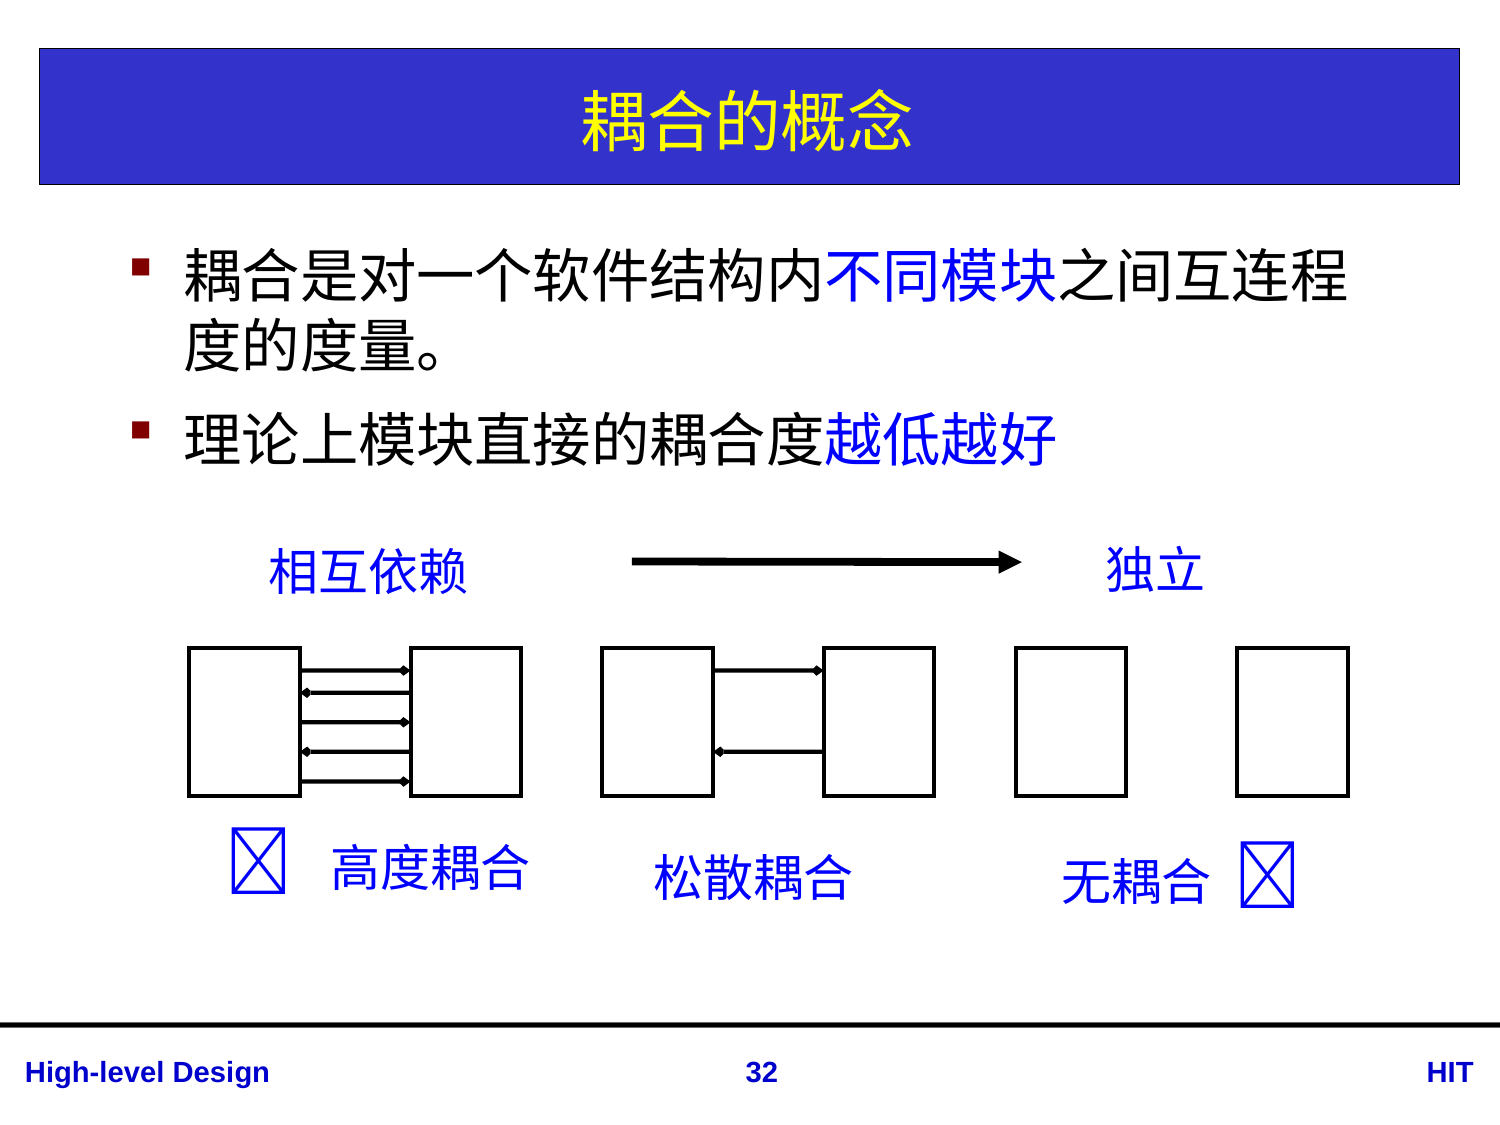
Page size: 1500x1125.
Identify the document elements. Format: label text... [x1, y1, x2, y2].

list 耦合是对一个软件结构内不同模块之间互连程度的度量。 理论上模块直接的耦合度越低越好 [111, 231, 1412, 941]
title 耦合的概念 [38, 54, 1457, 185]
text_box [147, 514, 1349, 923]
